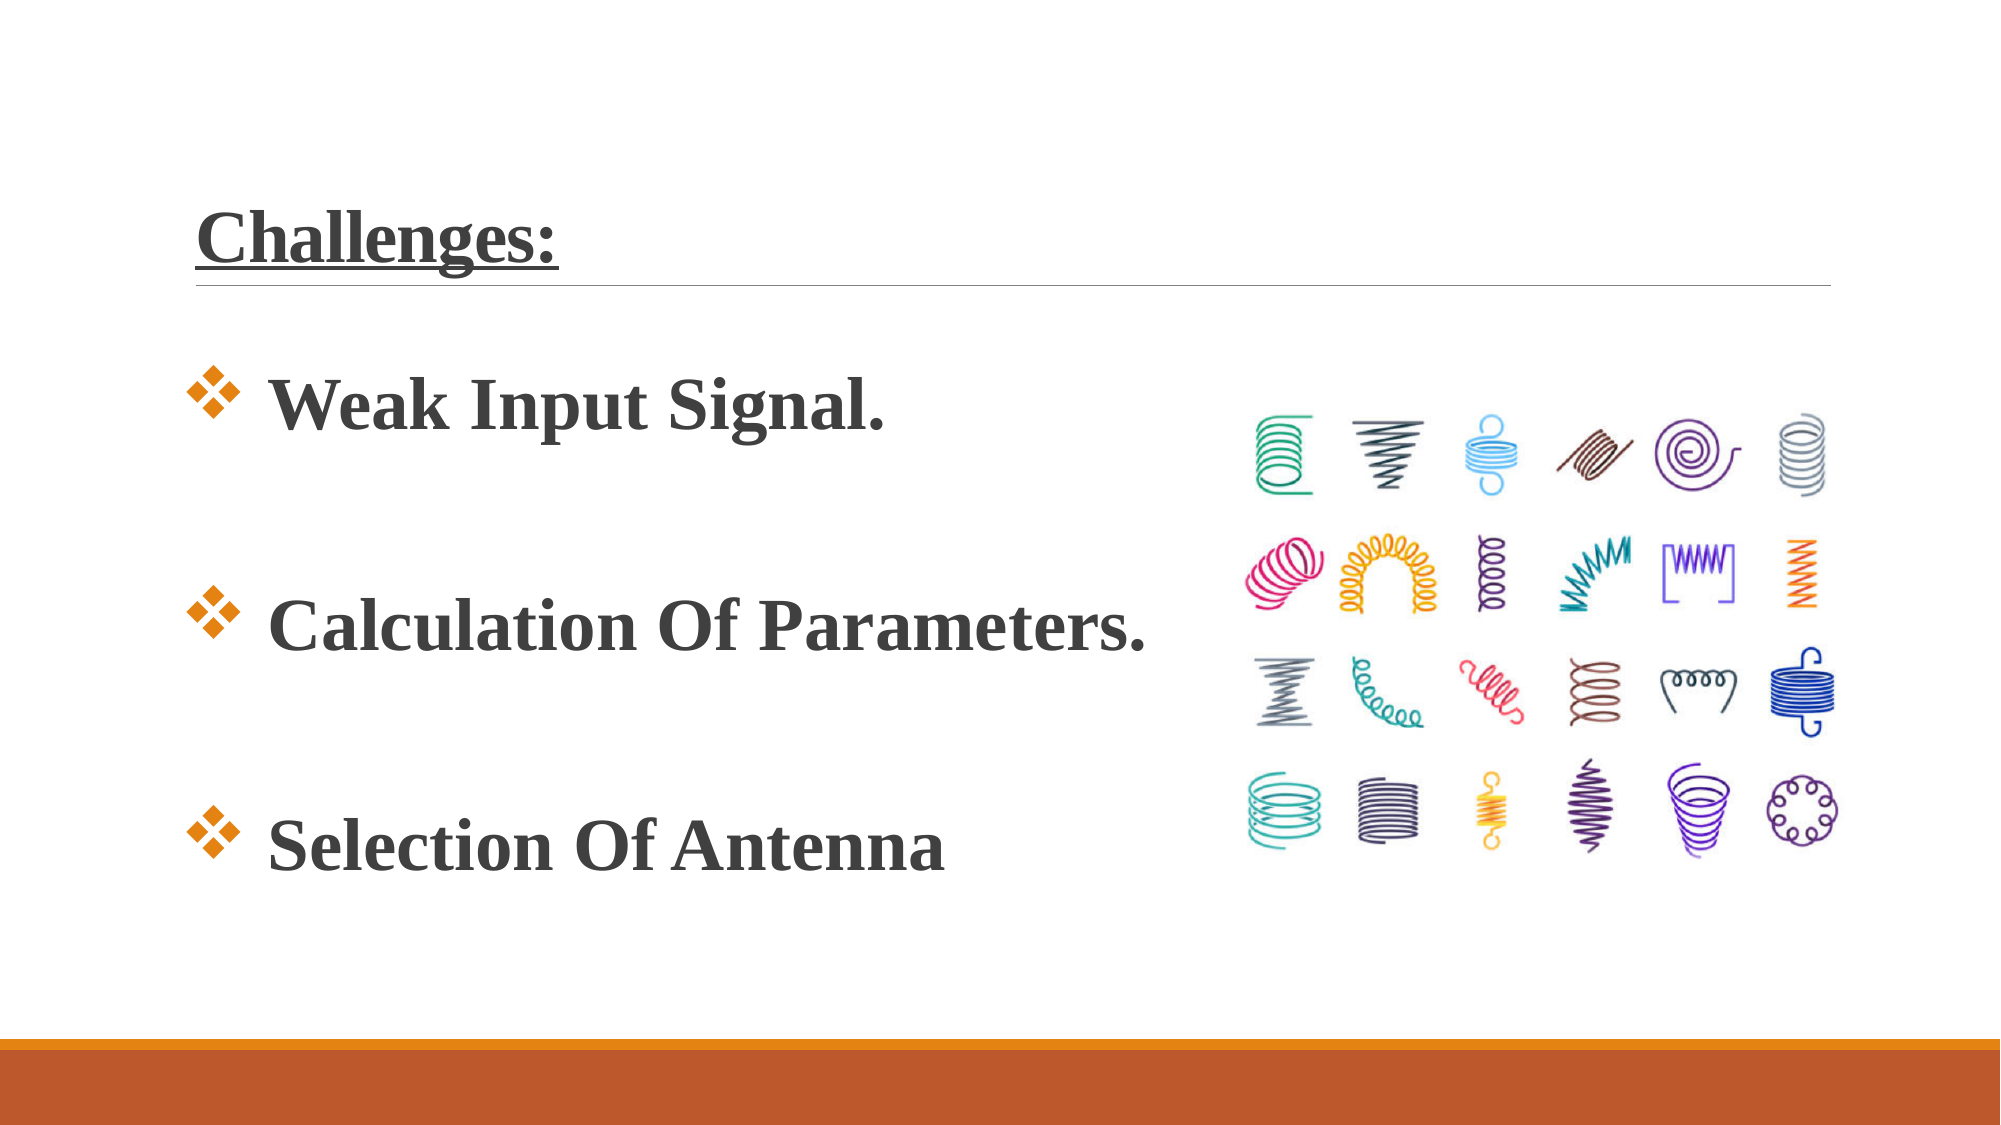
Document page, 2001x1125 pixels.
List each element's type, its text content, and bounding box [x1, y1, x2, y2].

title Challenges: [180, 47, 1830, 285]
picture [1220, 390, 1865, 875]
list Weak Input Signal. Calculation Of Parameters. Selection Of Antenna [180, 357, 1830, 963]
